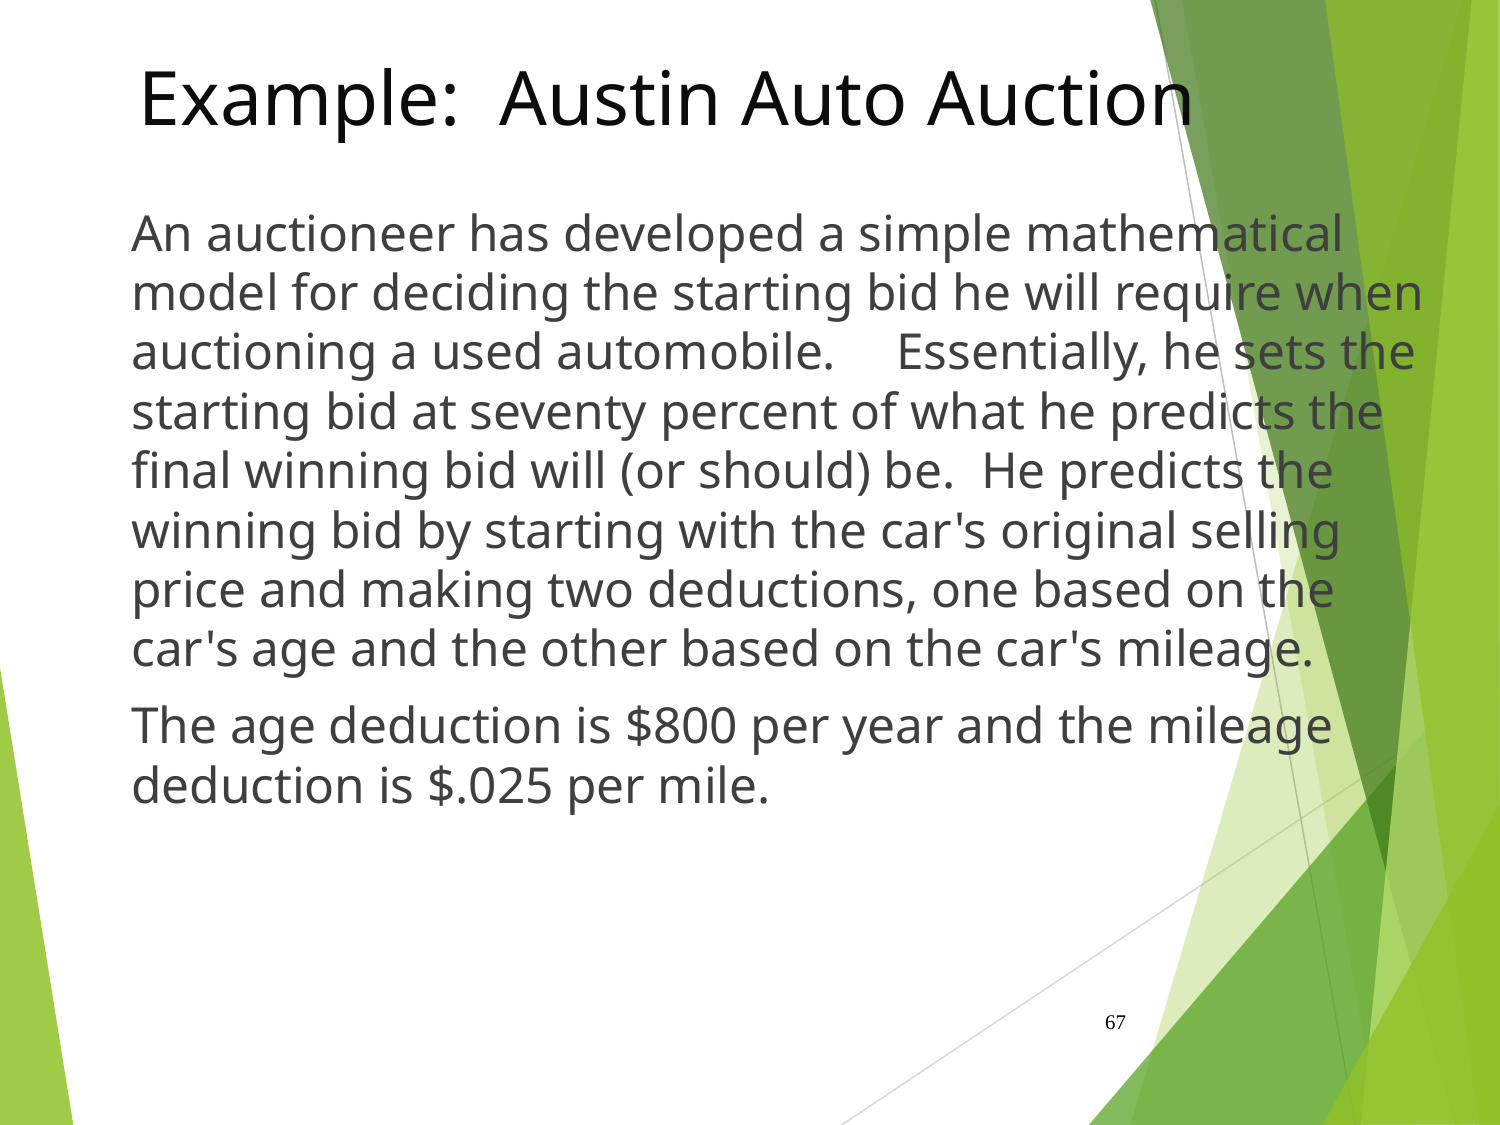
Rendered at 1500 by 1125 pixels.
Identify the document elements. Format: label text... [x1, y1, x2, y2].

list An auctioneer has developed a simple mathematical model for deciding the starting bid he will require when auctioning a used automobile. Essentially, he sets the starting bid at seventy percent of what he predicts the final winning bid will (or should) be. He predicts the winning bid by starting with the car's original selling price and making two deductions, one based on the car's age and the other based on the car's mileage. The age deduction is $800 per year and the mileage deduction is $.025 per mile. [64, 194, 1459, 870]
slide_number ‹#› [1057, 991, 1142, 1051]
title Example: Austin Auto Auction [123, 42, 1350, 160]
